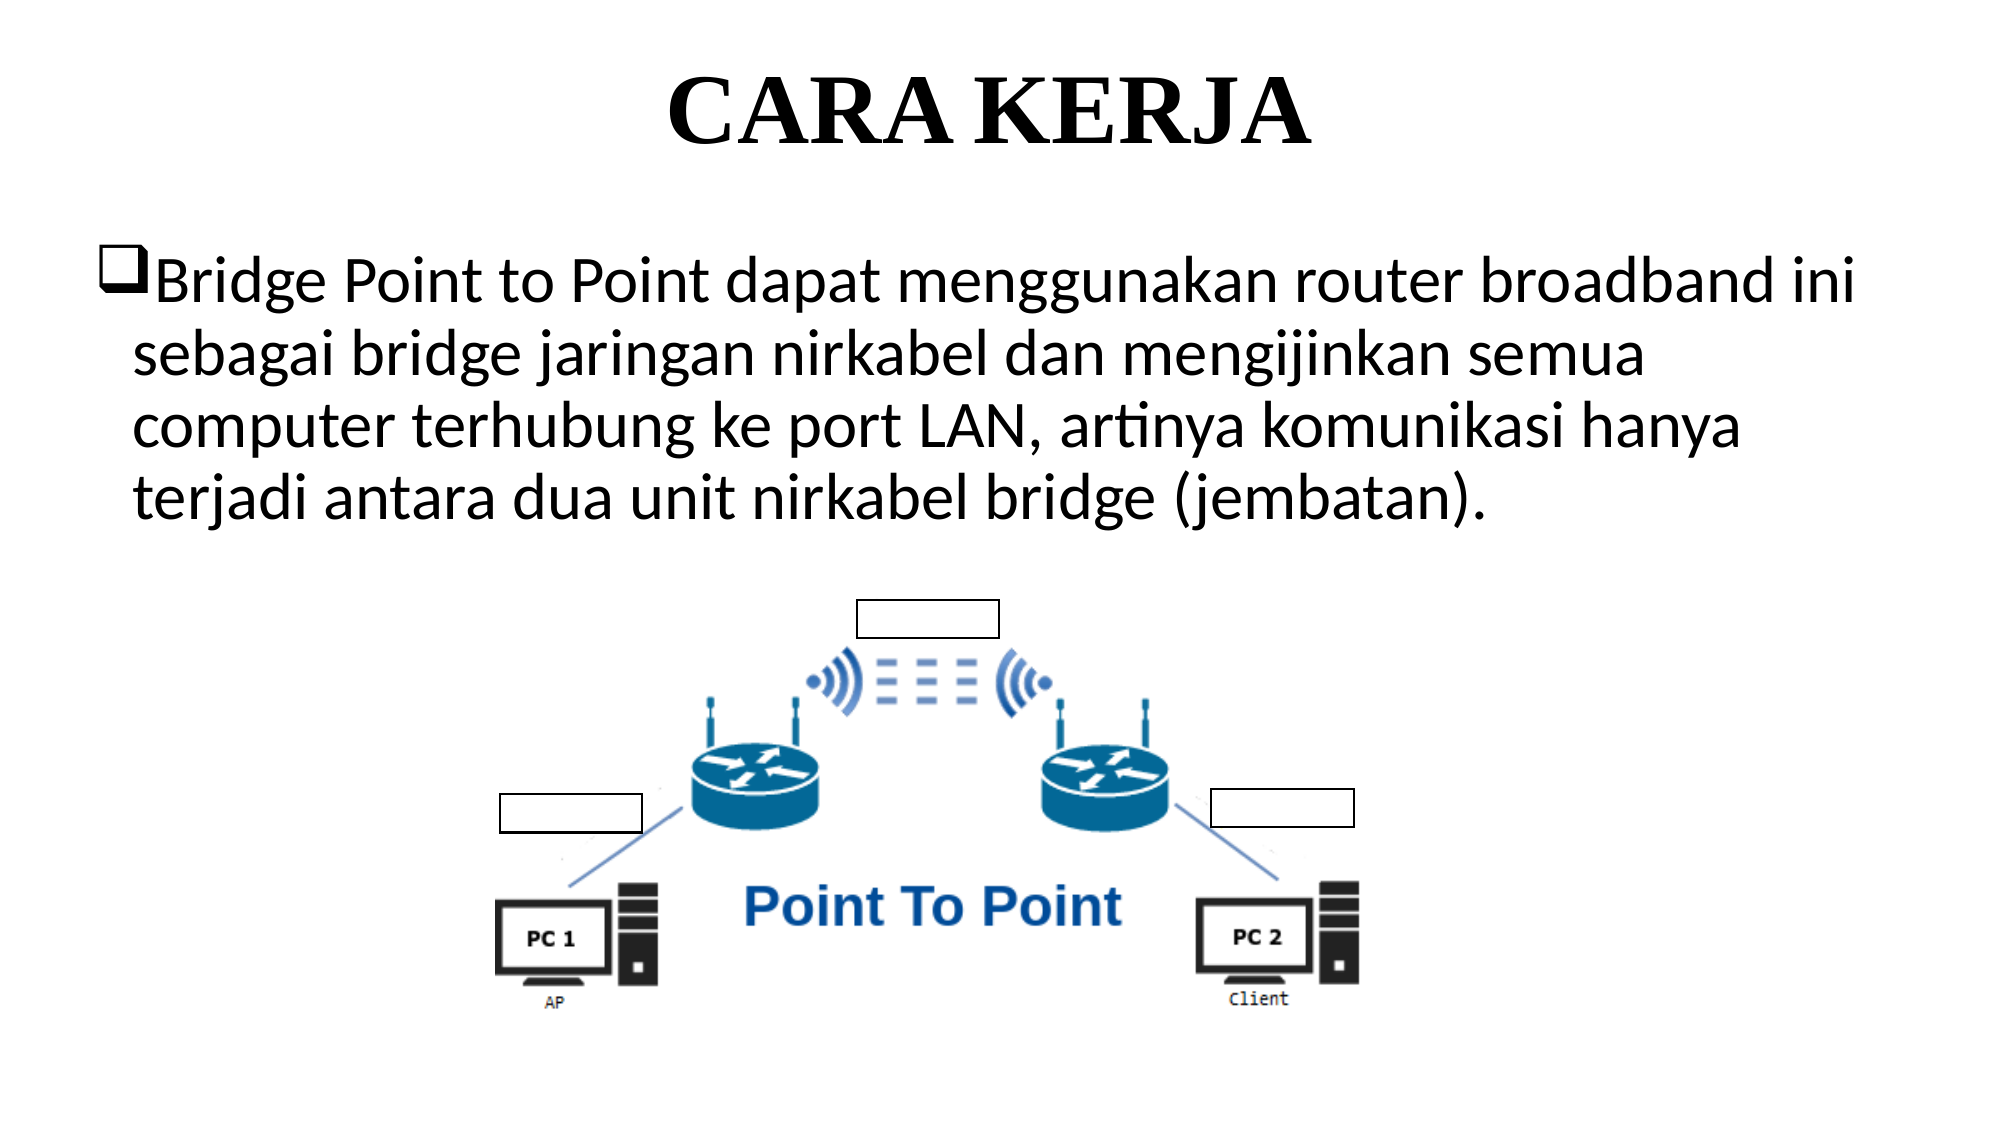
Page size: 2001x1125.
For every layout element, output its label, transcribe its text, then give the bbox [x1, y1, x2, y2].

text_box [495, 562, 1361, 1021]
title CARA KERJA [58, 53, 1920, 169]
list Bridge Point to Point dapat menggunakan router broadband ini sebagai bridge jaringan nirkabel dan mengijinkan semua computer terhubung ke port LAN, artinya komunikasi hanya terjadi antara dua unit nirkabel bridge (jembatan). [79, 237, 1920, 942]
